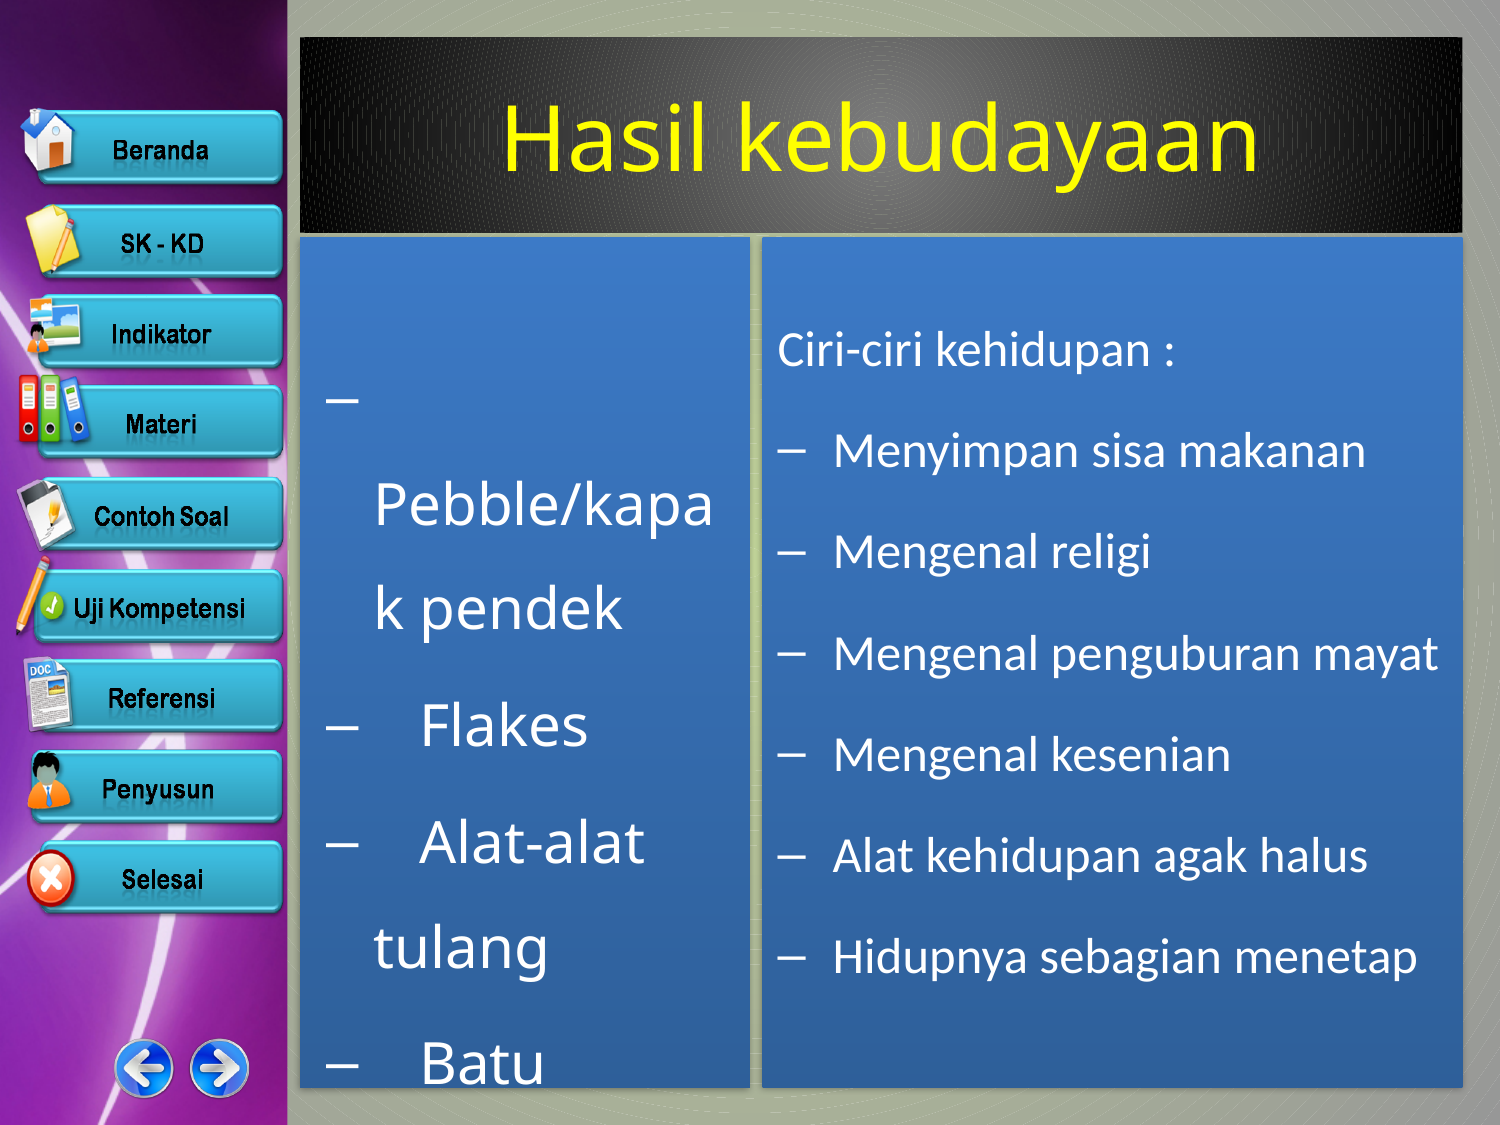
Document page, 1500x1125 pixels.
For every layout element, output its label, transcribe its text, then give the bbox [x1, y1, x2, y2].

title Hasil kebudayaan [300, 37, 1463, 233]
list Pebble/kapak pendek Flakes Alat-alat tulang Batu pipisan [300, 237, 750, 1088]
text_box Ciri-ciri kehidupan : Menyimpan sisa makanan Mengenal religi Mengenal penguburan mayat Mengenal kesenian Alat kehidupan agak halus Hidupnya sebagian menetap [762, 237, 1463, 1088]
picture [0, 0, 288, 1125]
